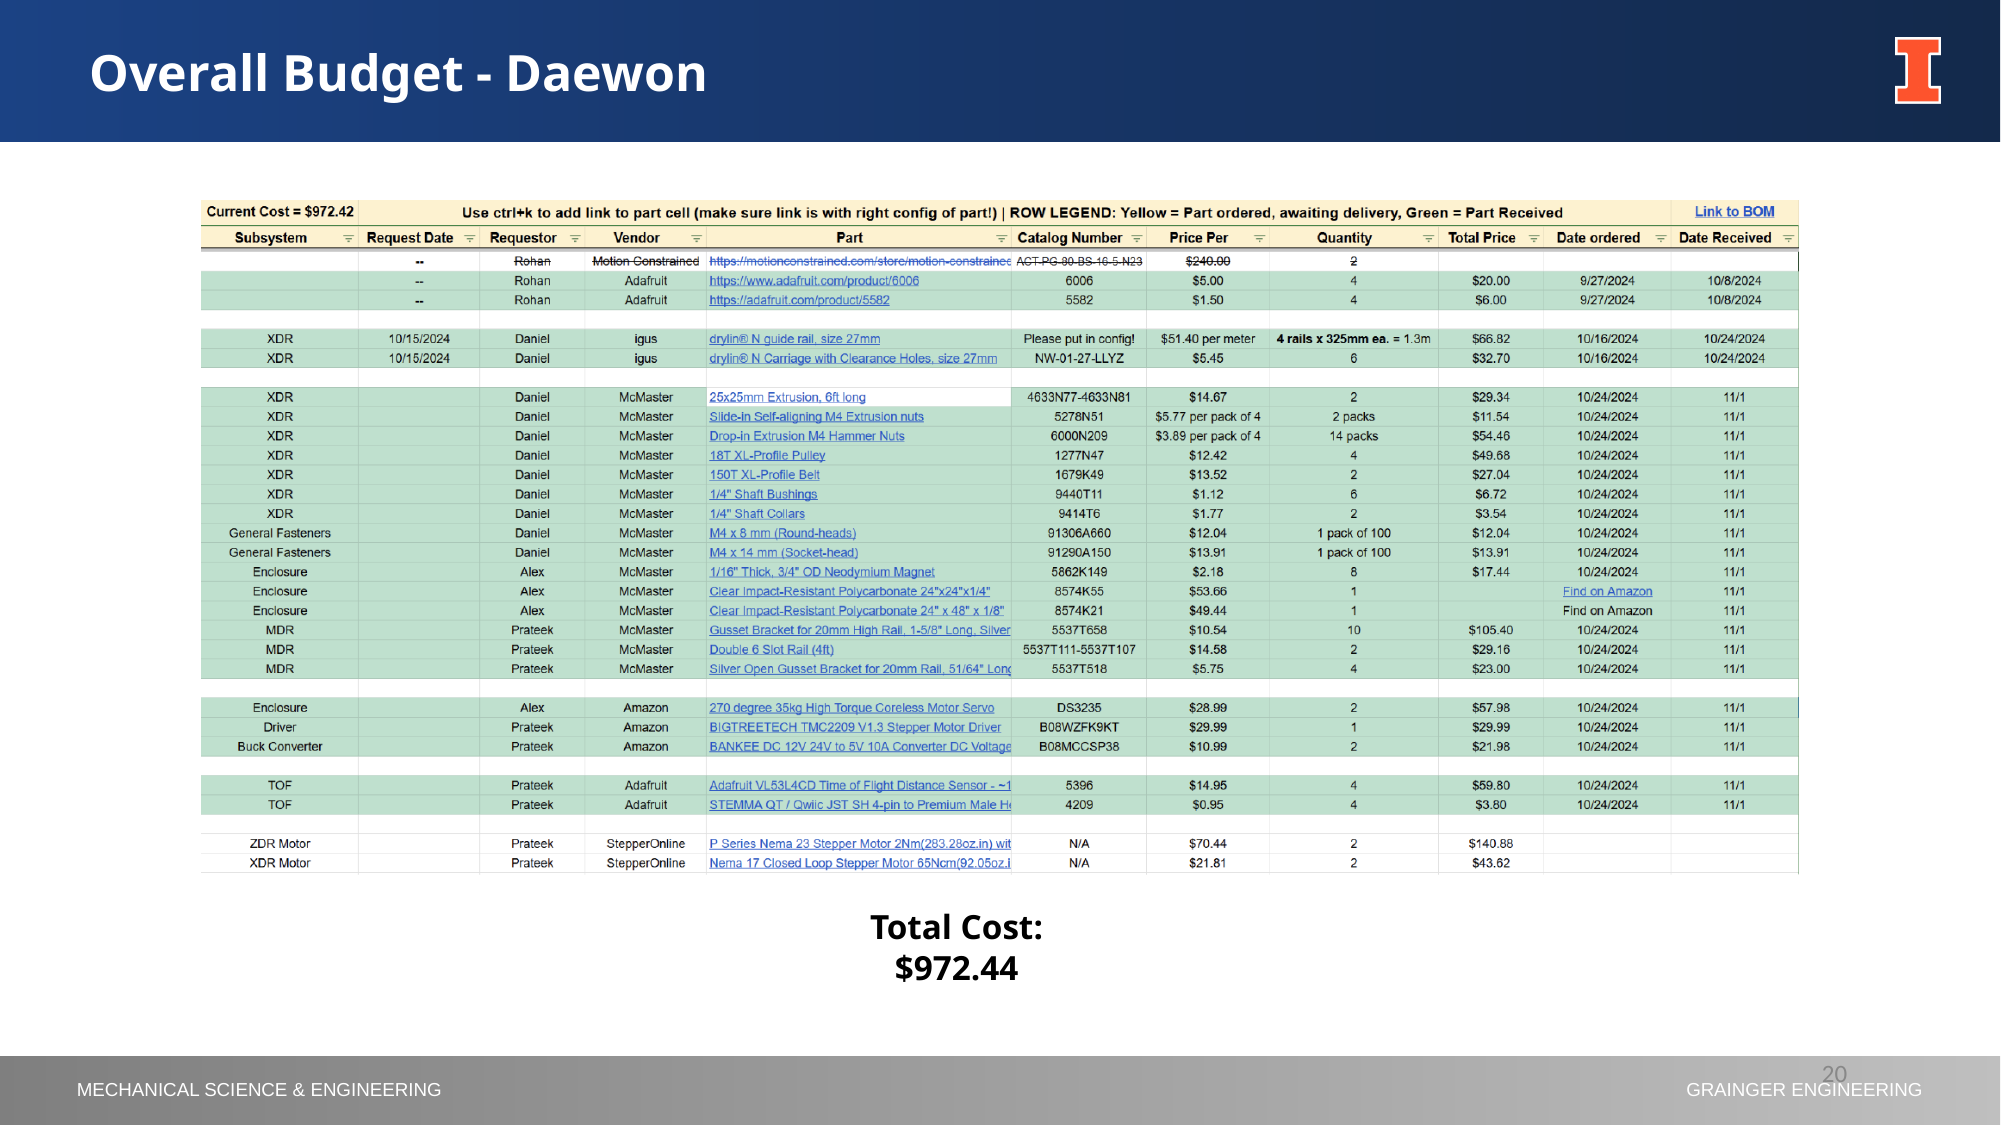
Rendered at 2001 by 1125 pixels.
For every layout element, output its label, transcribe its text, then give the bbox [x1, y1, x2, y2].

text_box Total Cost: $972.44 [790, 891, 1124, 1081]
picture [1895, 37, 1942, 104]
text_box GRAINGER ENGINEERING [1531, 1070, 1938, 1108]
slide_number ‹#› [1412, 1042, 1863, 1103]
text_box [0, 0, 2000, 142]
text_box MECHANICAL SCIENCE & ENGINEERING [61, 1070, 1373, 1108]
text_box Overall Budget - Daewon [61, 33, 1852, 109]
text_box [0, 1056, 2000, 1125]
picture [201, 199, 1799, 875]
